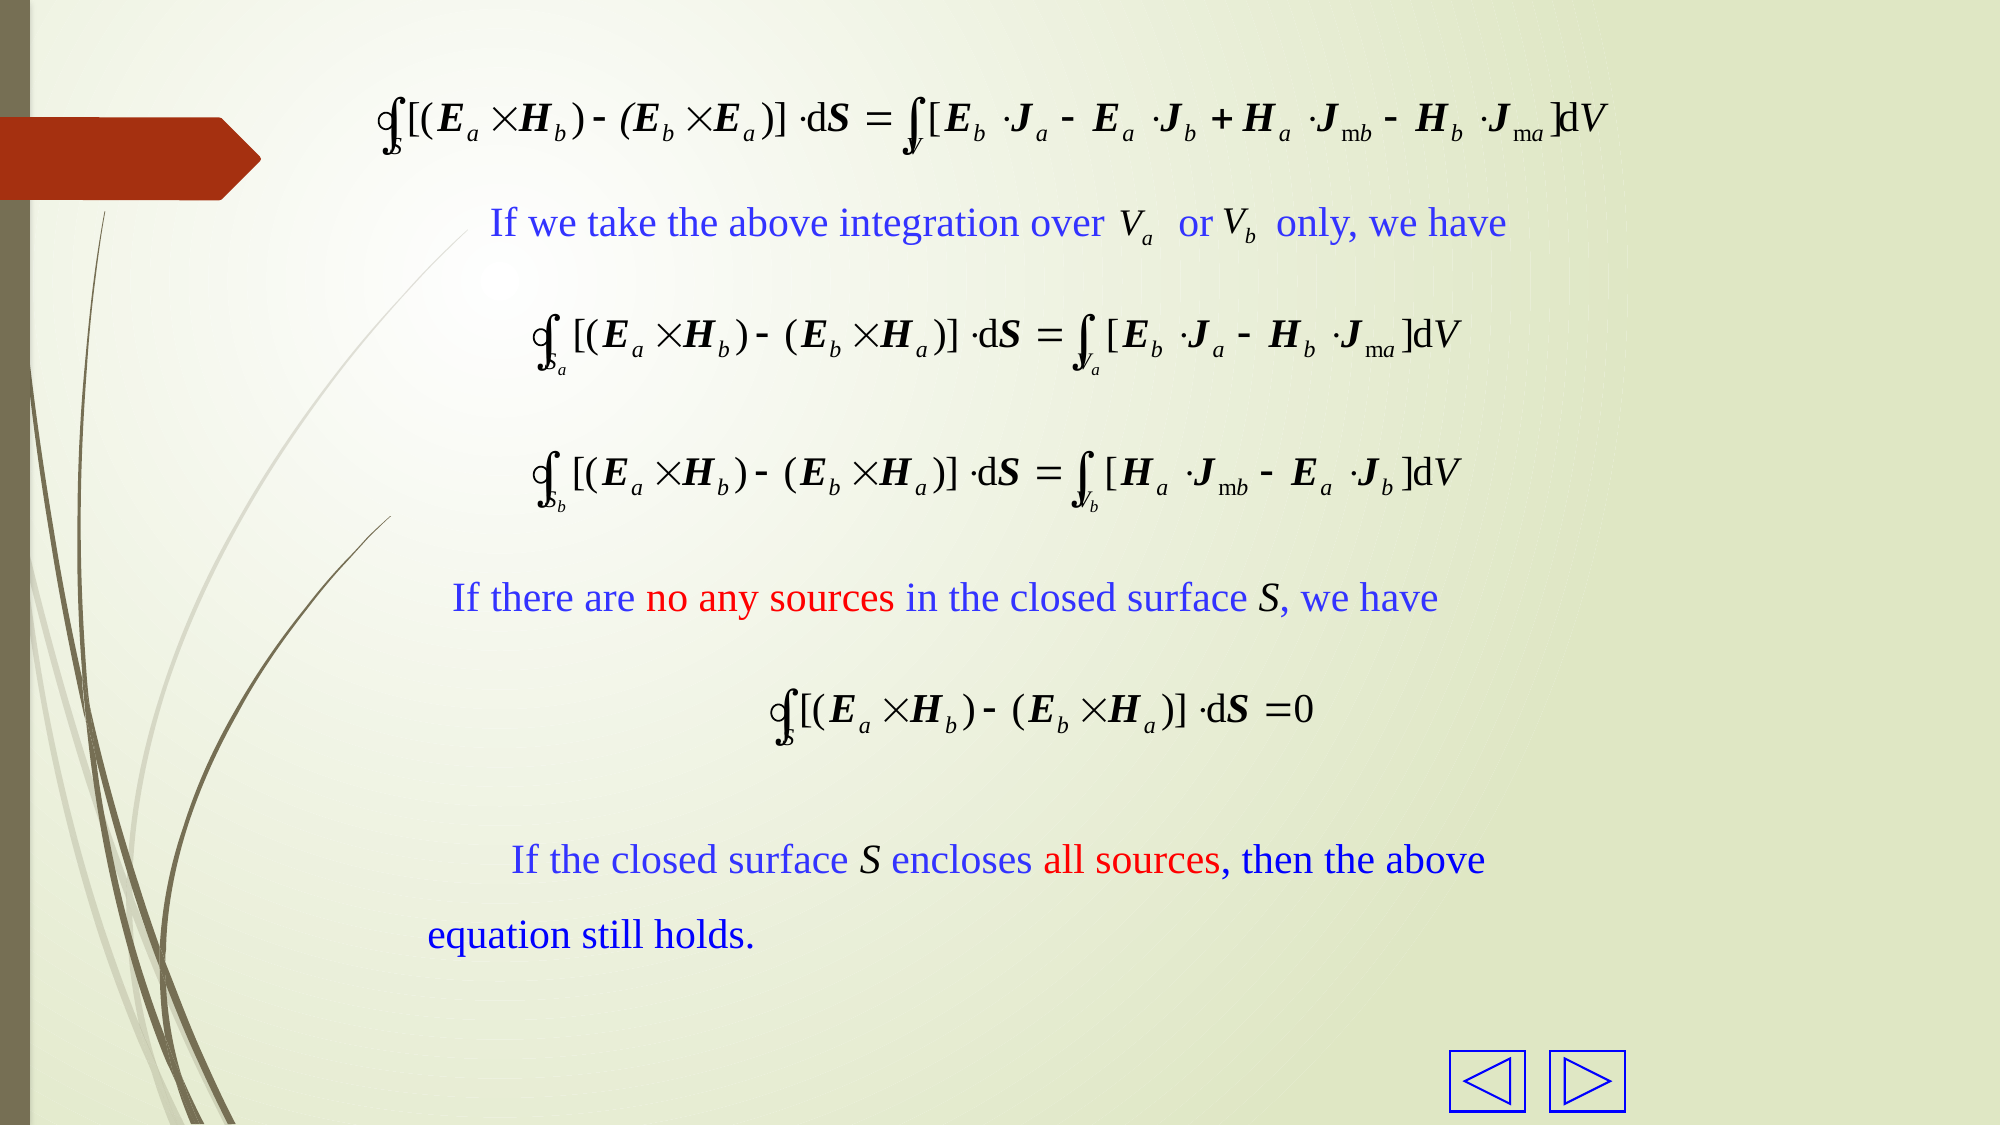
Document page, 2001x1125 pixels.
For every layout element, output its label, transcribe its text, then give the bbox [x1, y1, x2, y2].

text_box [1449, 1050, 1525, 1112]
text_box If the closed surface S encloses all sources, then the above equation still holds. [412, 799, 1588, 965]
text_box [1549, 1050, 1625, 1112]
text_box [369, 82, 1618, 163]
text_box If there are no any sources in the closed surface S, we have [437, 562, 1563, 628]
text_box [474, 187, 1651, 255]
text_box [524, 299, 1472, 385]
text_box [762, 674, 1322, 754]
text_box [524, 437, 1472, 523]
